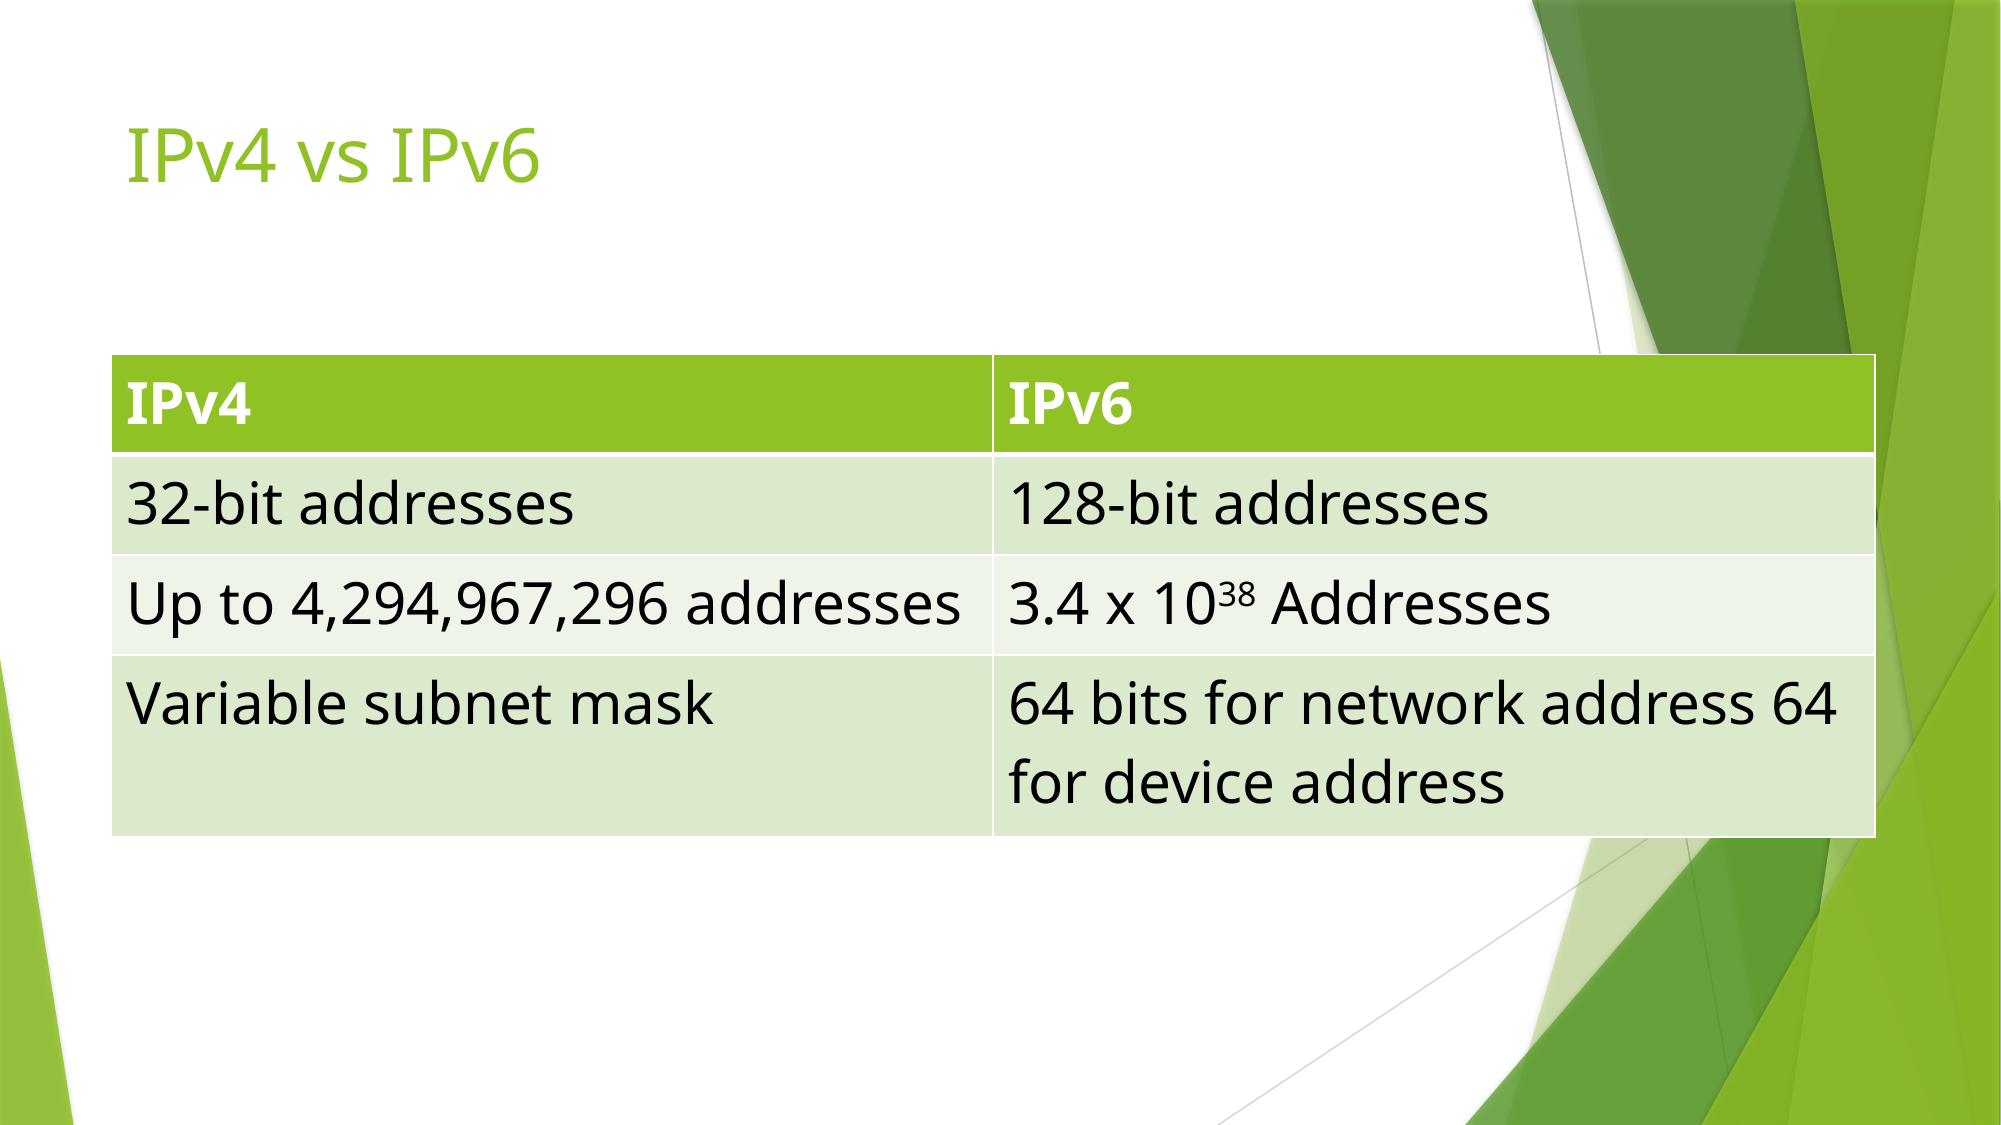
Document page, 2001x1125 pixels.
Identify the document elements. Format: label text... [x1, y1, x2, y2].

table_header IPv4 [112, 355, 992, 452]
table_cell 64 bits for network address 64 for device address [994, 656, 1874, 836]
table_cell 32-bit addresses [112, 457, 992, 554]
table_cell Variable subnet mask [112, 656, 992, 836]
table_header IPv6 [994, 355, 1874, 452]
table_cell 3.4 x 1038 Addresses [994, 556, 1874, 654]
table_cell 128-bit addresses [994, 457, 1874, 554]
table_cell Up to 4,294,967,296 addresses [112, 556, 992, 654]
title IPv4 vs IPv6 [111, 99, 1522, 263]
